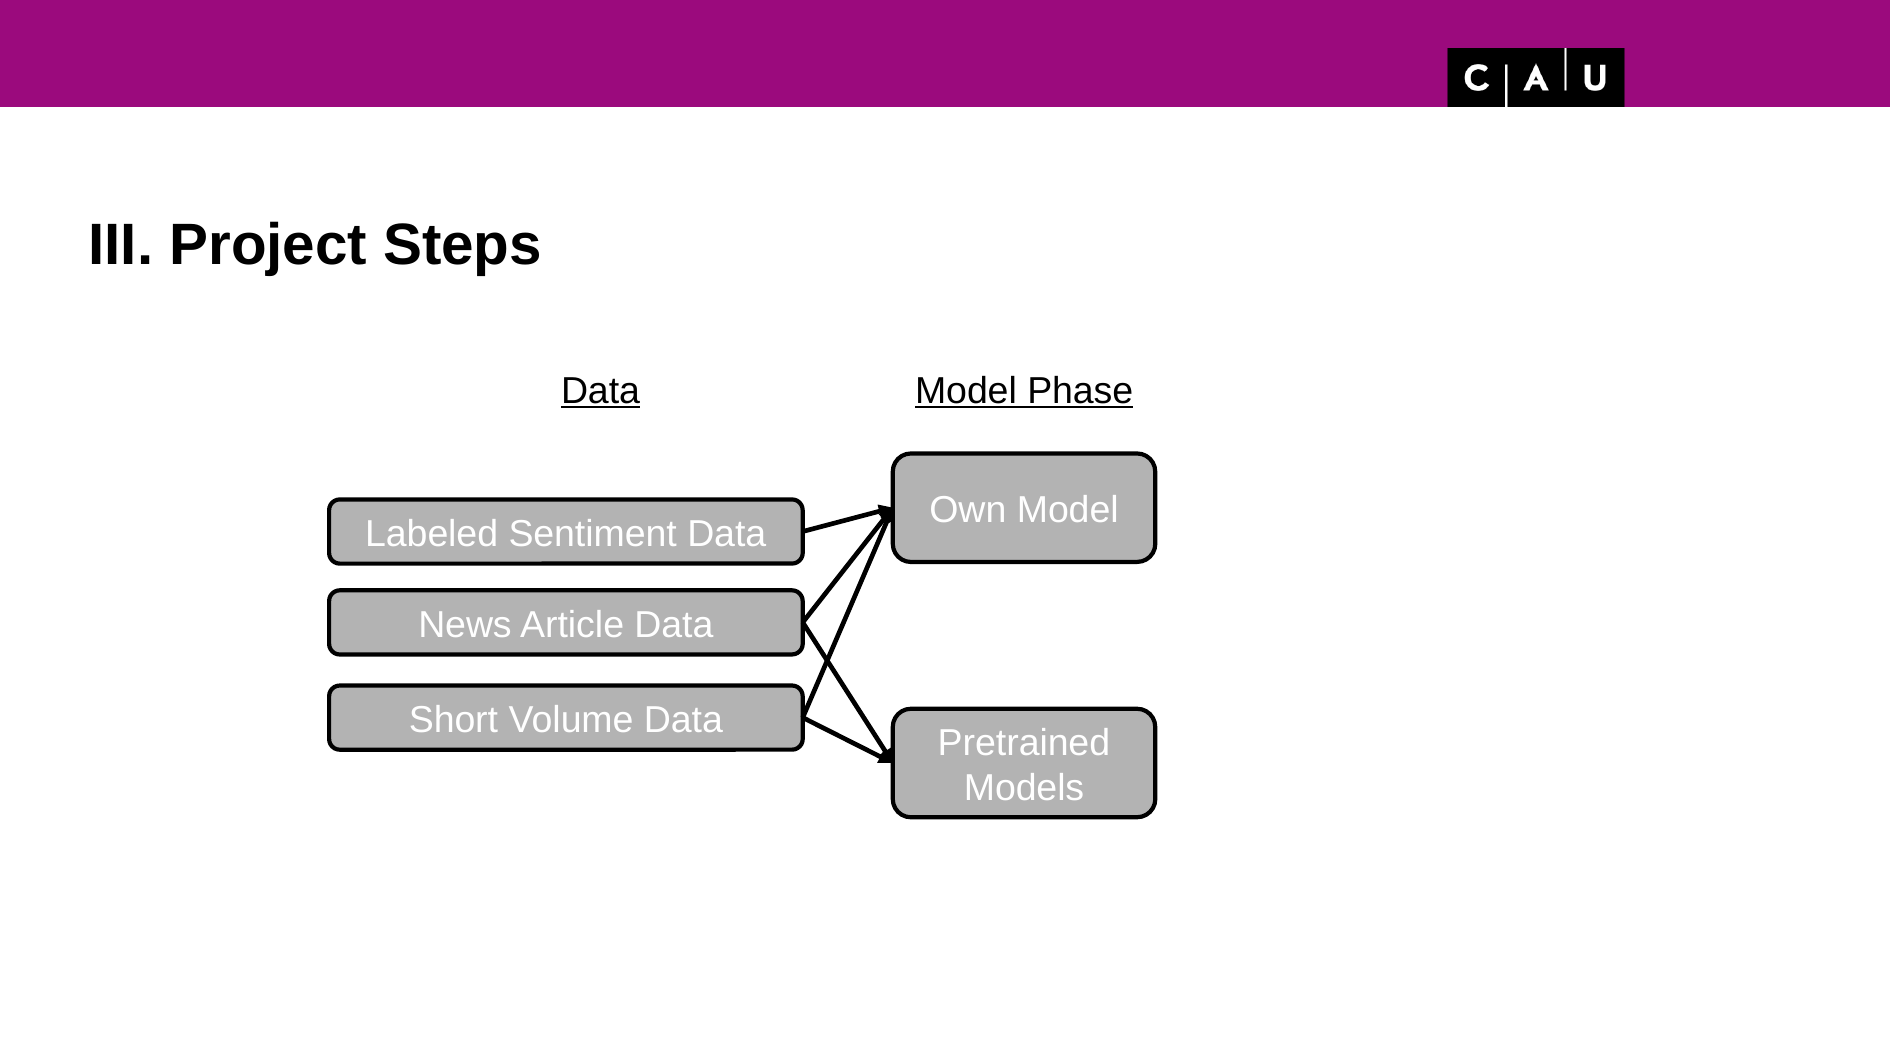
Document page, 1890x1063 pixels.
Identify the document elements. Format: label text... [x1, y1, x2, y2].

text_box III. Project Steps [88, 206, 1743, 313]
text_box Own Model [890, 451, 1158, 565]
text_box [802, 717, 893, 764]
text_box Model Phase [891, 335, 1157, 443]
text_box Pretrained Models [890, 706, 1158, 820]
text_box Short Volume Data [327, 683, 796, 752]
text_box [802, 507, 893, 621]
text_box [802, 622, 893, 716]
text_box Data [467, 335, 734, 443]
picture [0, 0, 1890, 107]
text_box Labeled Sentiment Data [327, 497, 804, 566]
text_box News Article Data [327, 588, 796, 657]
